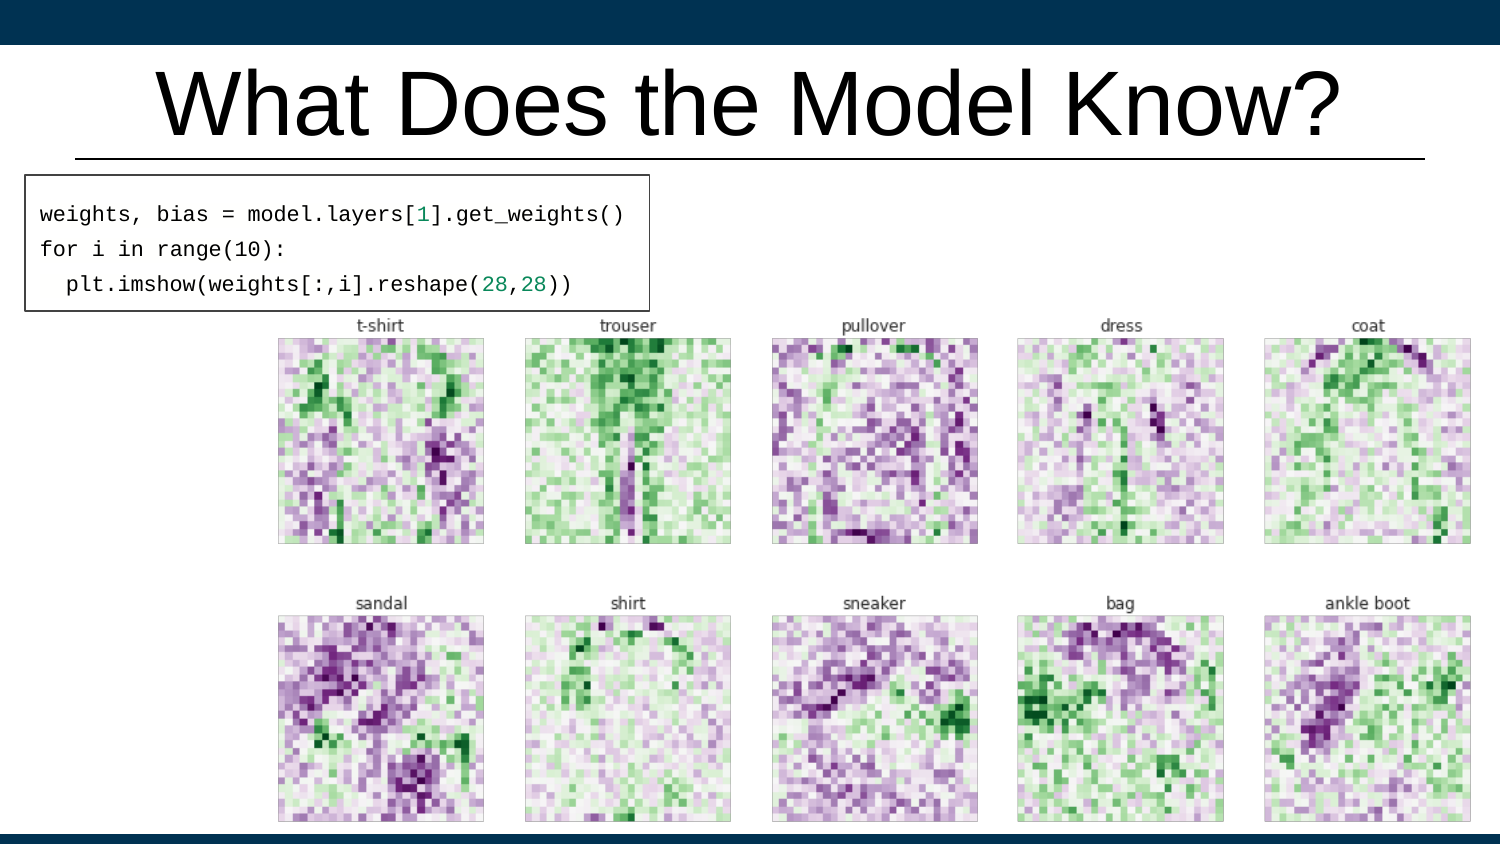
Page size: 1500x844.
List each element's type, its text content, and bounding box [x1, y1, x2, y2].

title What Does the Model Know? [75, 28, 1425, 169]
text_box weights, bias = model.layers[1].get_weights() for i in range(10): plt.imshow(weights[:,i].reshape(28,28)) [24, 174, 650, 312]
picture [269, 309, 1480, 831]
